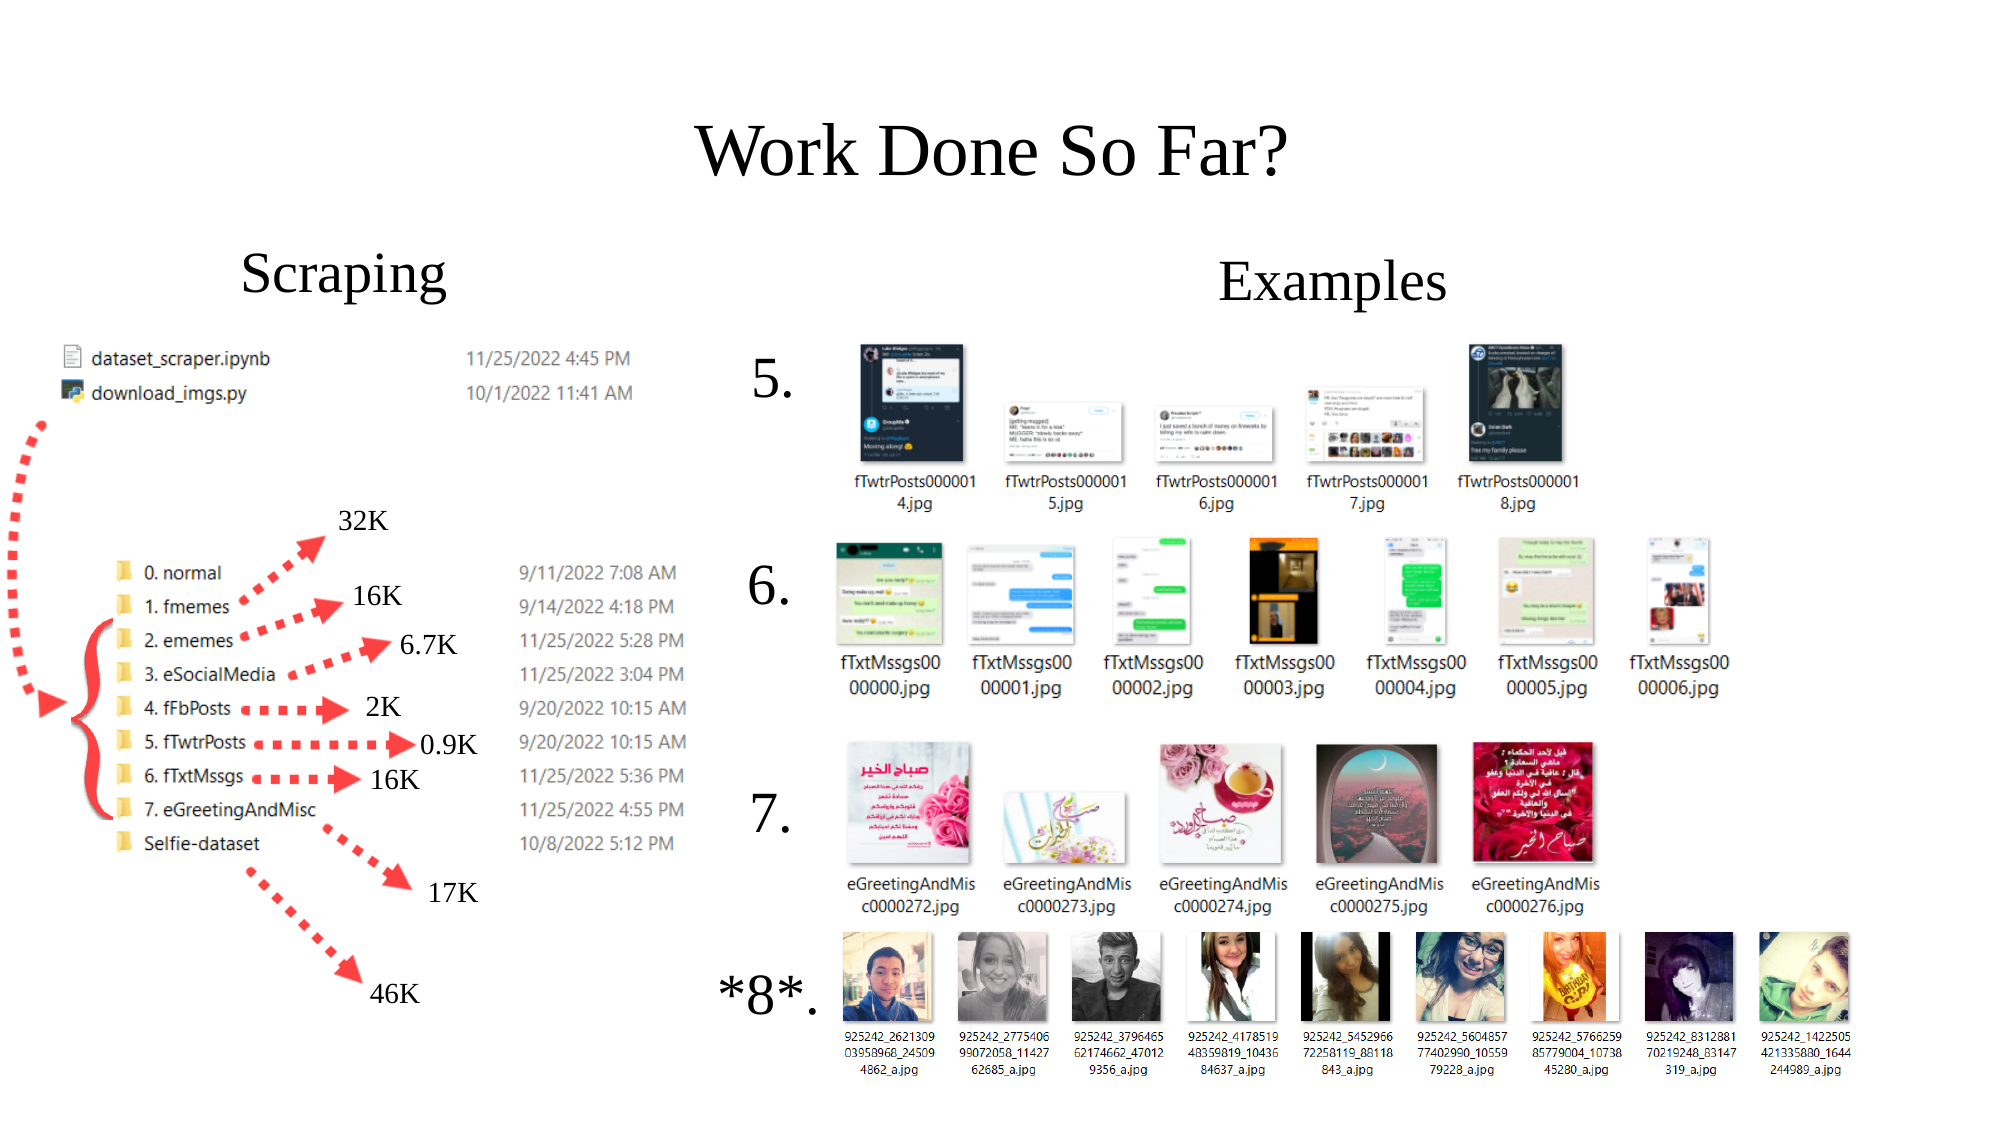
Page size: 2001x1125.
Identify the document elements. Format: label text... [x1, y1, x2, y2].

picture [837, 927, 1863, 1080]
text_box 17K [389, 866, 516, 917]
picture [6, 419, 70, 720]
picture [851, 339, 1592, 524]
picture [828, 533, 1732, 707]
text_box *8*. [700, 949, 837, 1034]
text_box Scraping [205, 226, 483, 312]
text_box 6. [705, 538, 828, 624]
text_box 46K [332, 966, 459, 1017]
picture [54, 341, 647, 409]
picture [223, 860, 388, 973]
text_box 7. [707, 766, 835, 852]
text_box Work Done So Far? [679, 93, 1321, 198]
text_box 32K [300, 493, 427, 544]
text_box Examples [1194, 234, 1472, 320]
picture [837, 730, 1611, 920]
text_box 5. [709, 332, 838, 417]
picture [71, 540, 707, 891]
